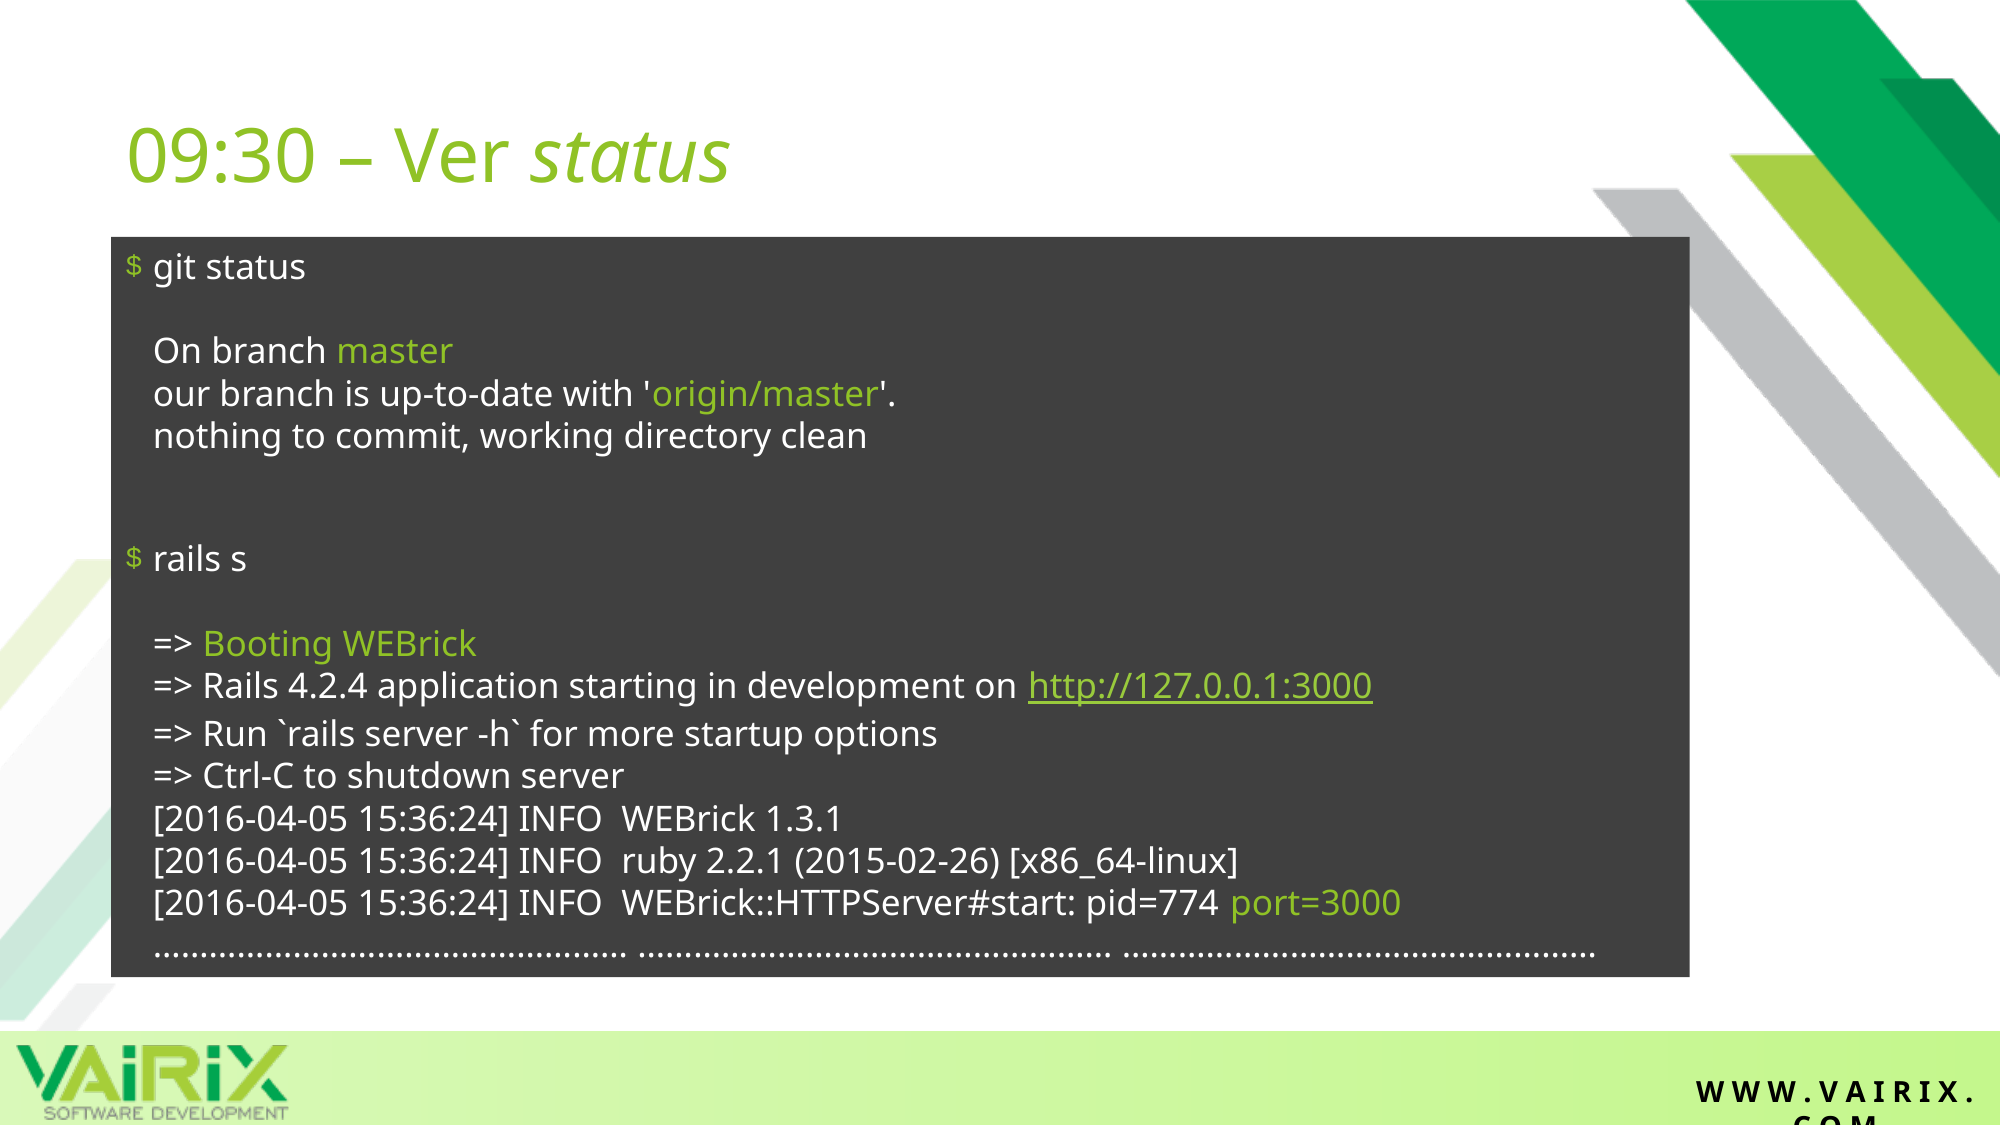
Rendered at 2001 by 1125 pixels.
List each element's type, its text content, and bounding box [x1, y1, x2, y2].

title 09:30 – Ver status [111, 99, 1582, 234]
text_box git status On branch master our branch is up-to-date with 'origin/master'. nothing to commit, working directory clean rails s => Booting WEBrick => Rails 4.2.4 application starting in development on http://127.0.0.1:3000 => Run `rails server -h` for more startup options => Ctrl-C to shutdown server [2016-04-05 15:36:24] INFO WEBrick 1.3.1 [2016-04-05 15:36:24] INFO ruby 2.2.1 (2015-02-26) [x86_64-linux] [2016-04-05 15:36:24] INFO WEBrick::HTTPServer#start: pid=774 port=3000 …………………………………………… …………………………………………… …………………………………………… [111, 236, 1690, 978]
picture [15, 1044, 290, 1123]
picture [1584, 0, 2000, 680]
